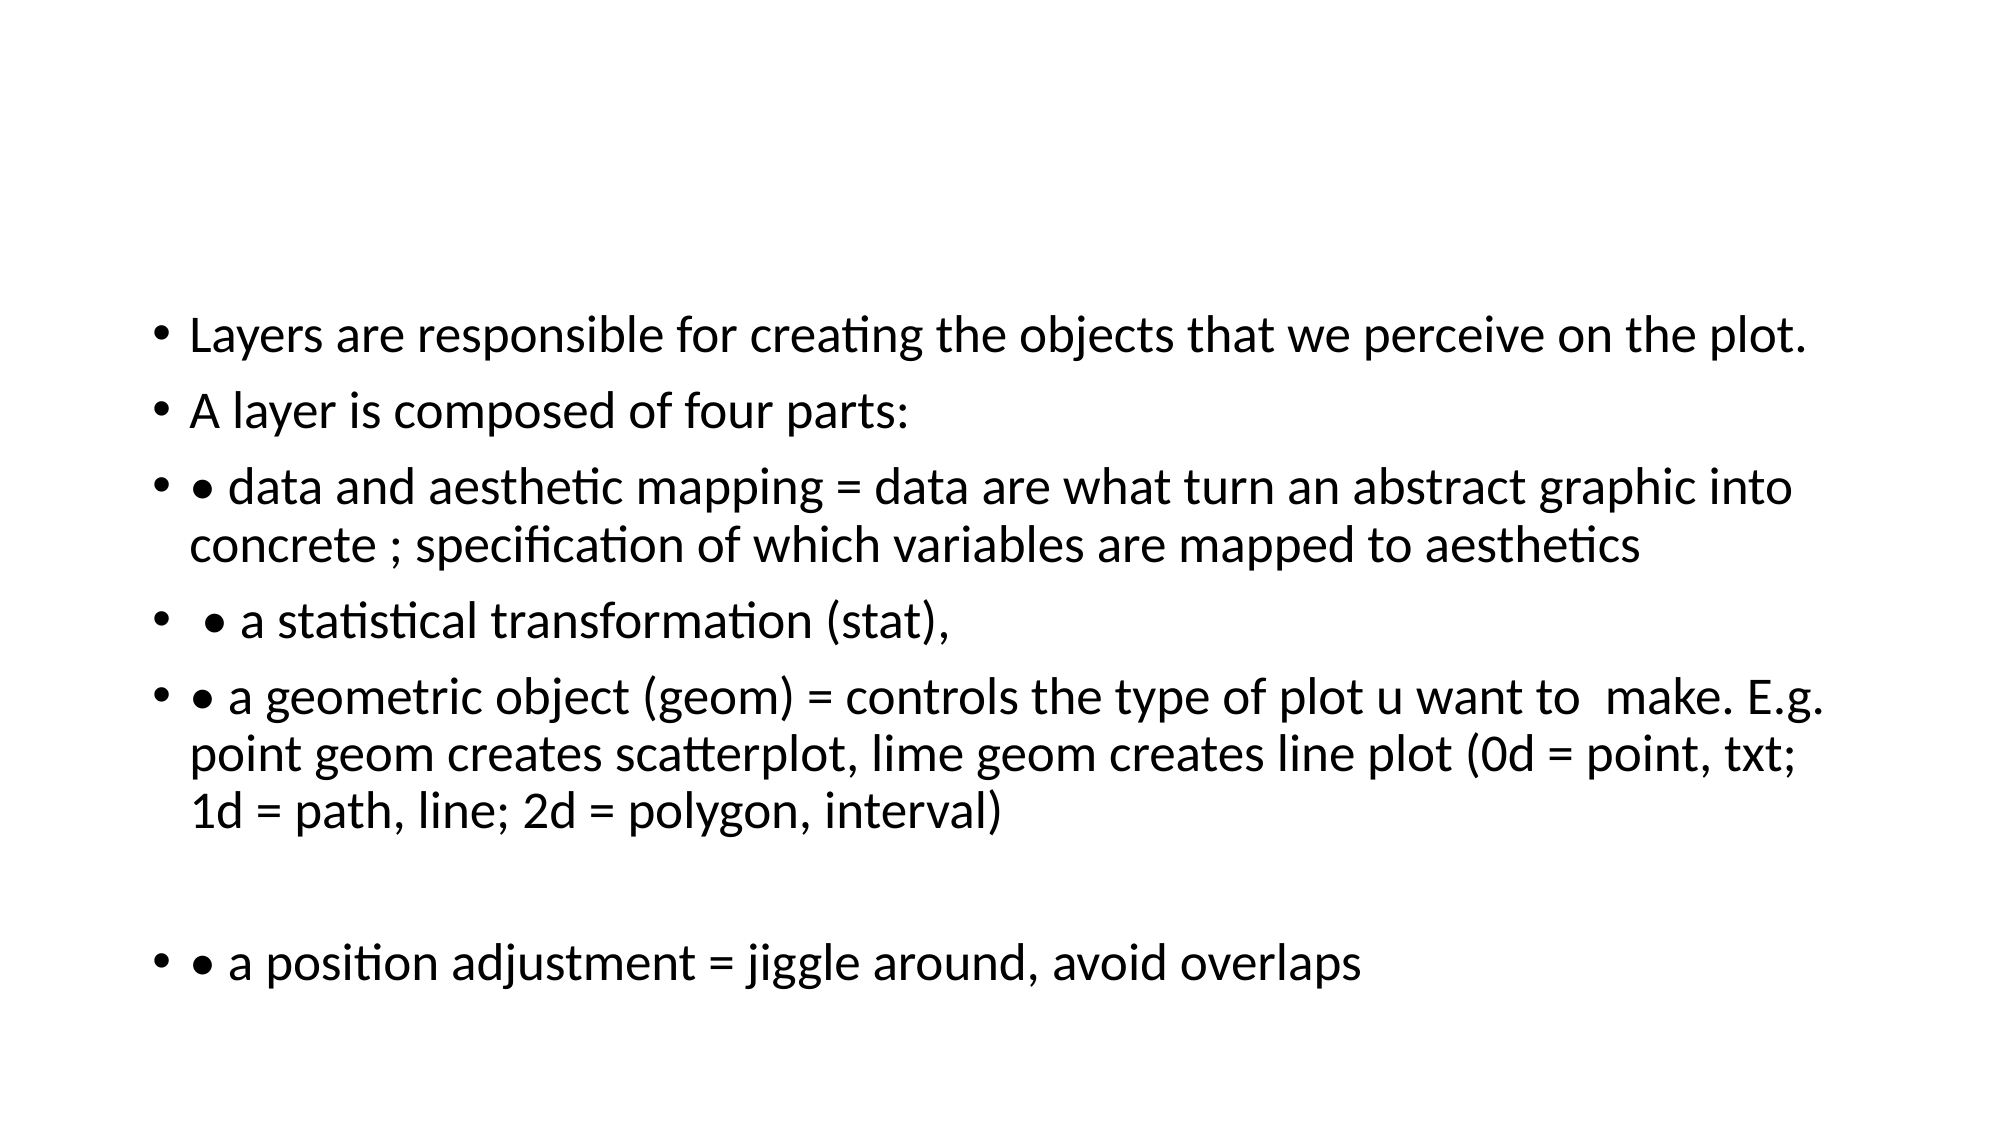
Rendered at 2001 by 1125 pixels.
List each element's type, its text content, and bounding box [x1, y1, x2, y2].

list Layers are responsible for creating the objects that we perceive on the plot. A layer is composed of four parts: • data and aesthetic mapping = data are what turn an abstract graphic into concrete ; specification of which variables are mapped to aesthetics • a statistical transformation (stat), • a geometric object (geom) = controls the type of plot u want to make. E.g. point geom creates scatterplot, lime geom creates line plot (0d = point, txt; 1d = path, line; 2d = polygon, interval) • a position adjustment = jiggle around, avoid overlaps [137, 299, 1863, 1014]
